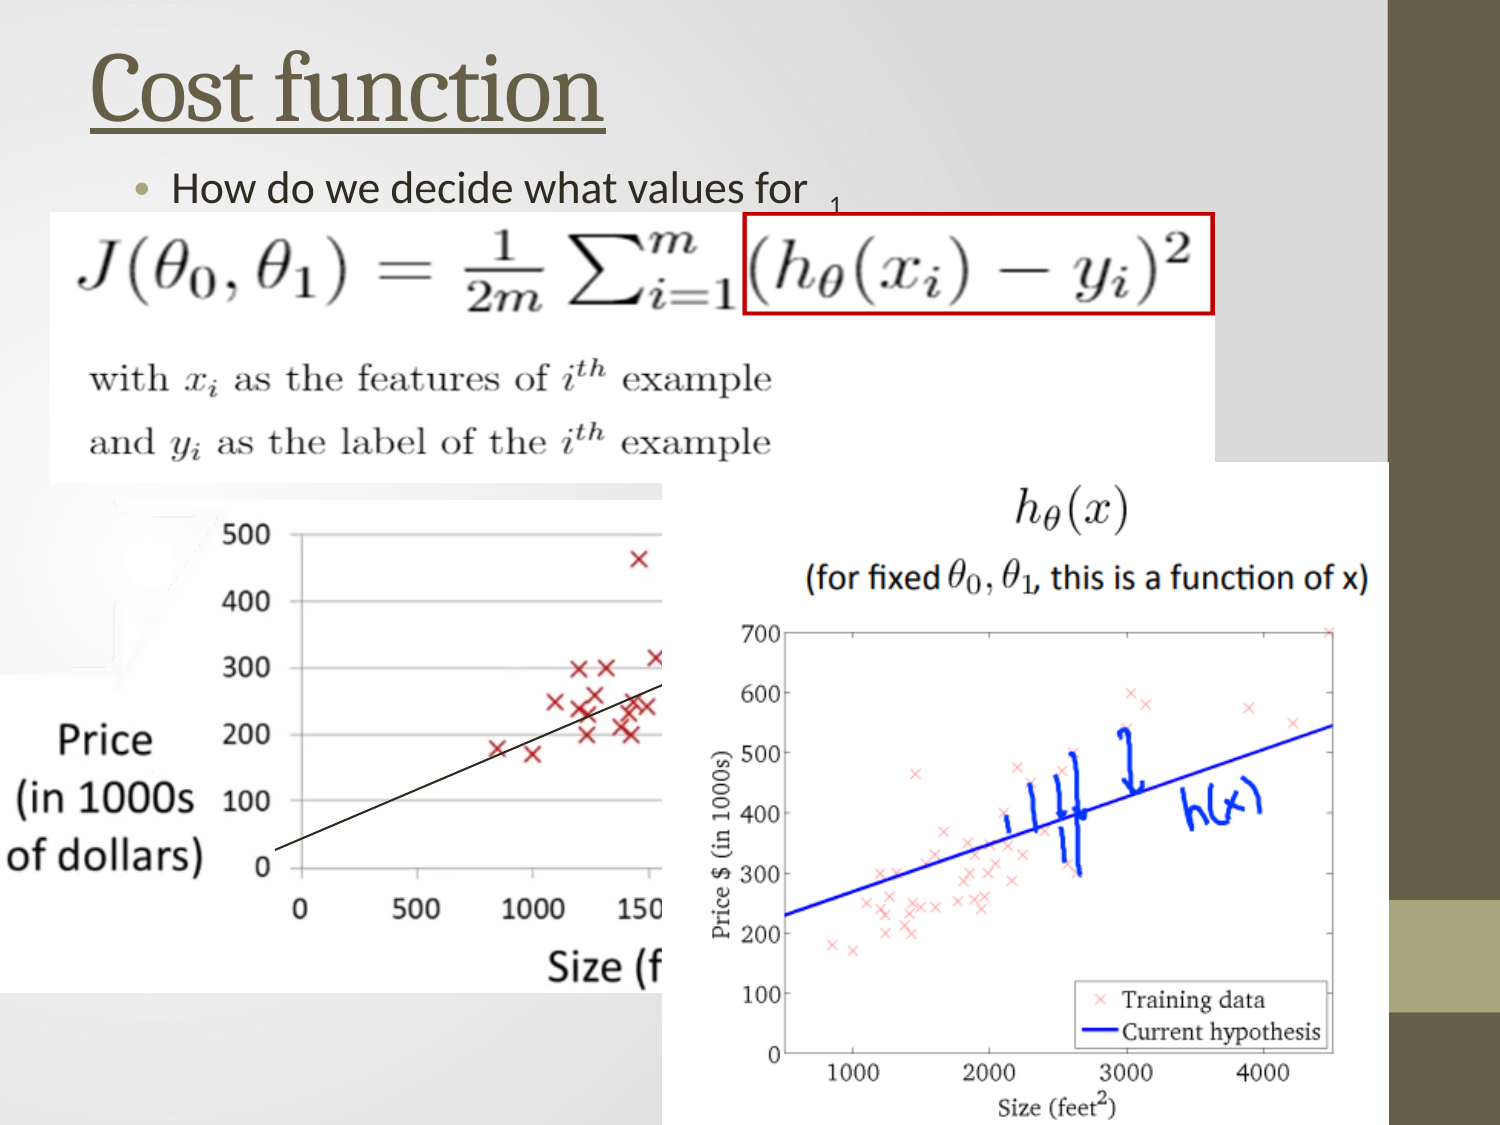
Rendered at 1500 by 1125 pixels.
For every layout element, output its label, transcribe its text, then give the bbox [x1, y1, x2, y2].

title Cost function [75, 45, 1325, 233]
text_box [274, 500, 659, 851]
picture [0, 211, 1389, 1125]
